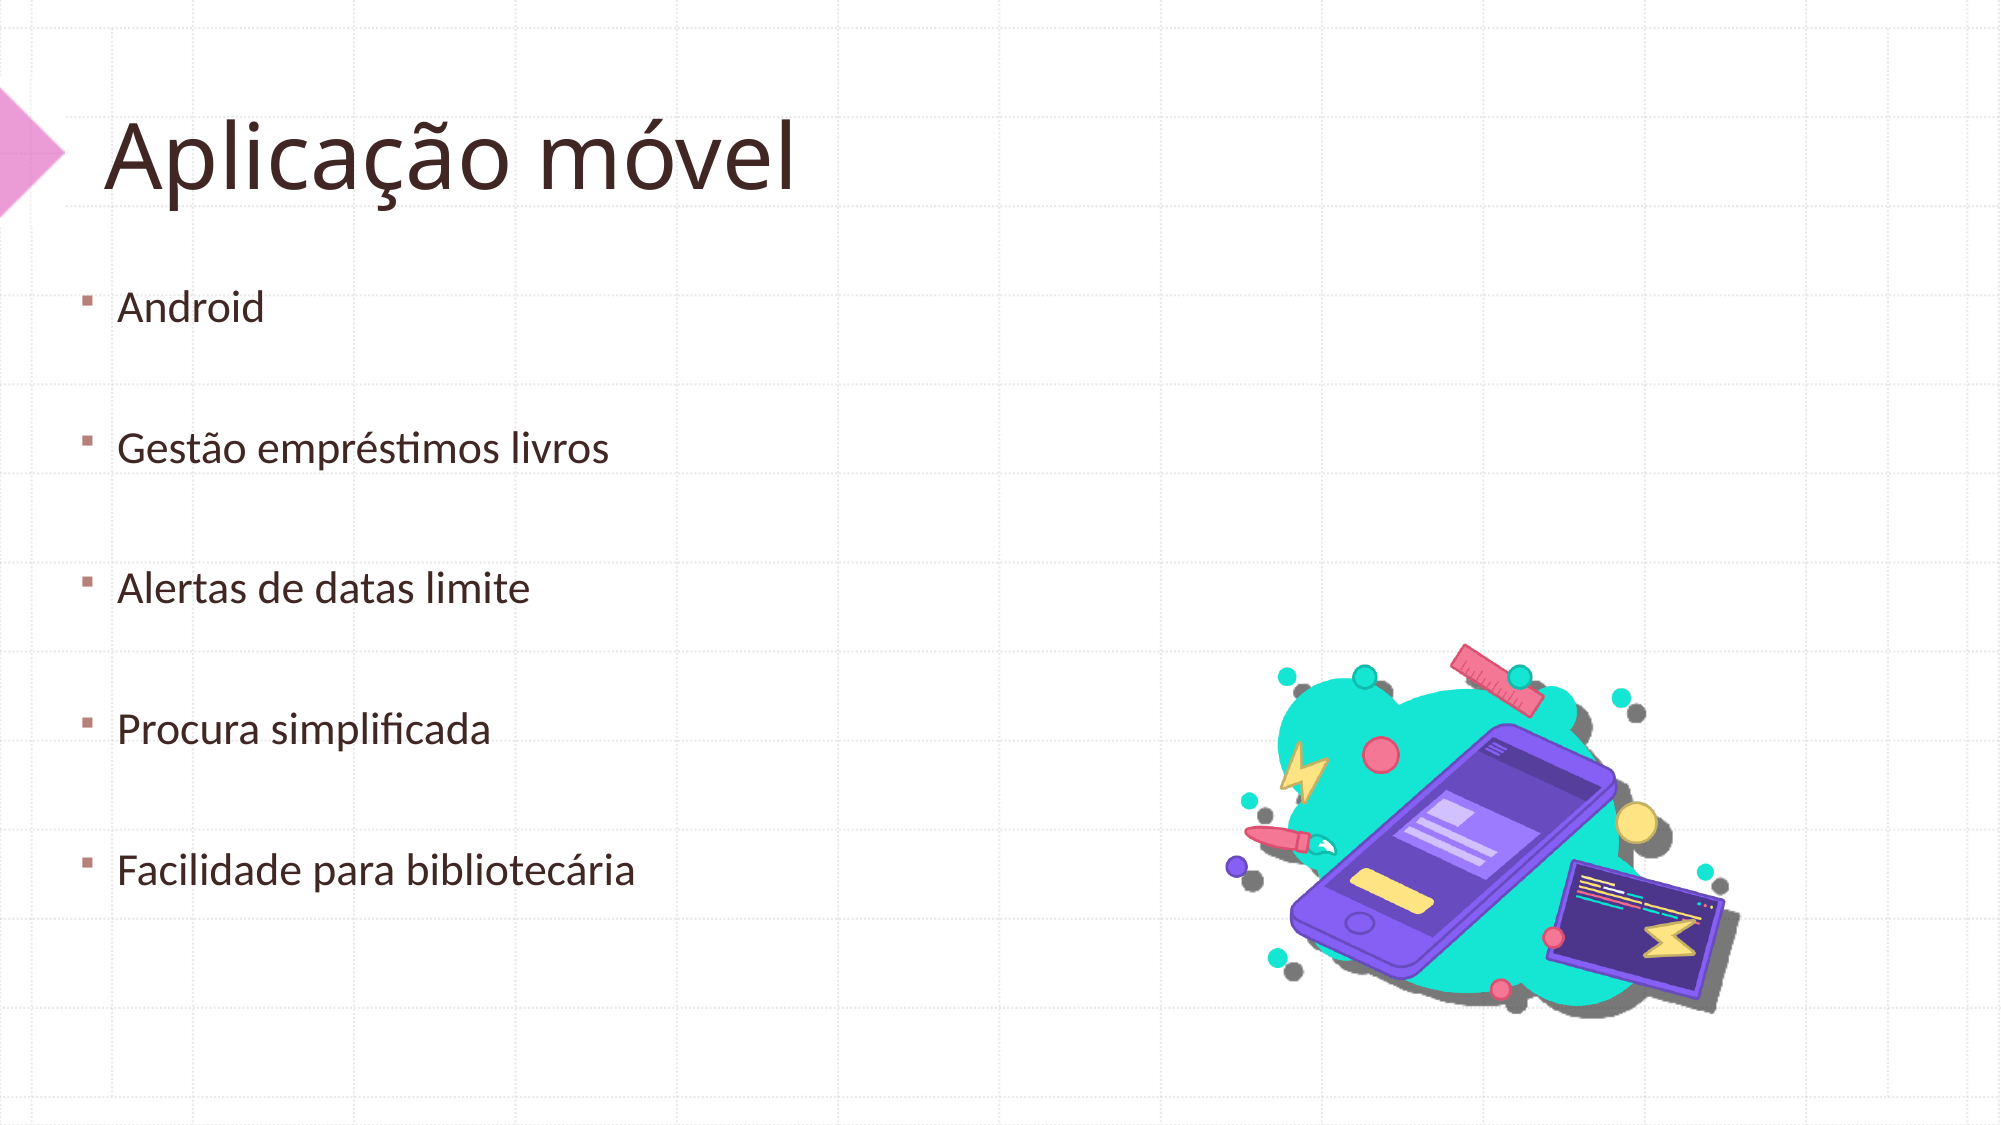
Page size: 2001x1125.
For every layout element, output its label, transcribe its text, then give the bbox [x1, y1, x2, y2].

picture [1147, 620, 1802, 1037]
title Aplicação móvel [89, 88, 1783, 215]
picture [0, 76, 65, 227]
list Android Gestão empréstimos livros Alertas de datas limite Procura simplificada Facilidade para bibliotecária [64, 275, 1931, 1049]
